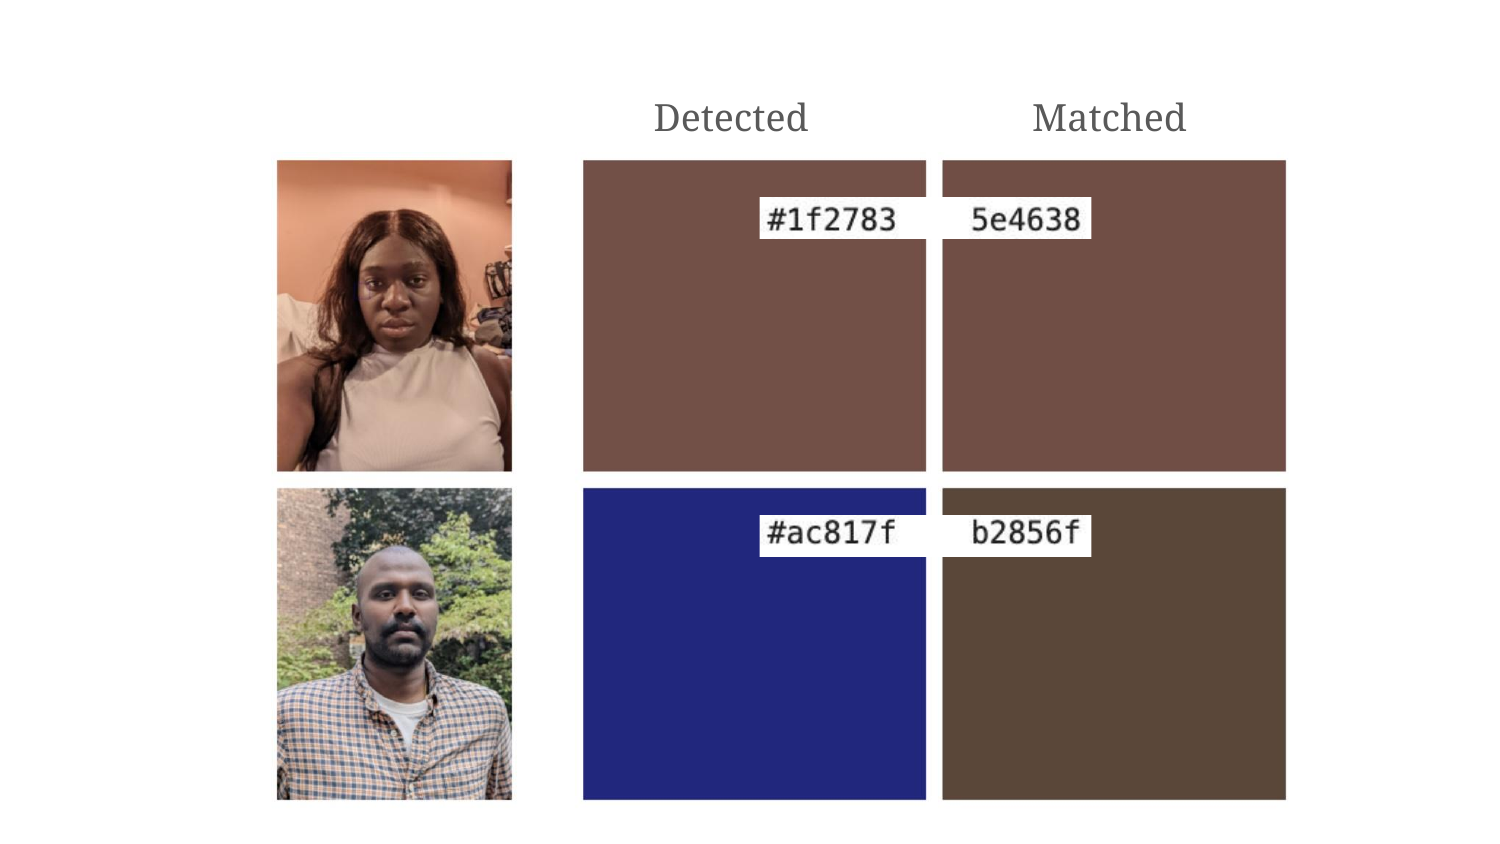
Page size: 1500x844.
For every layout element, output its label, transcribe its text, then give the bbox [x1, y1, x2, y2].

picture [271, 152, 1298, 809]
text_box Detected Matched [638, 78, 1213, 122]
